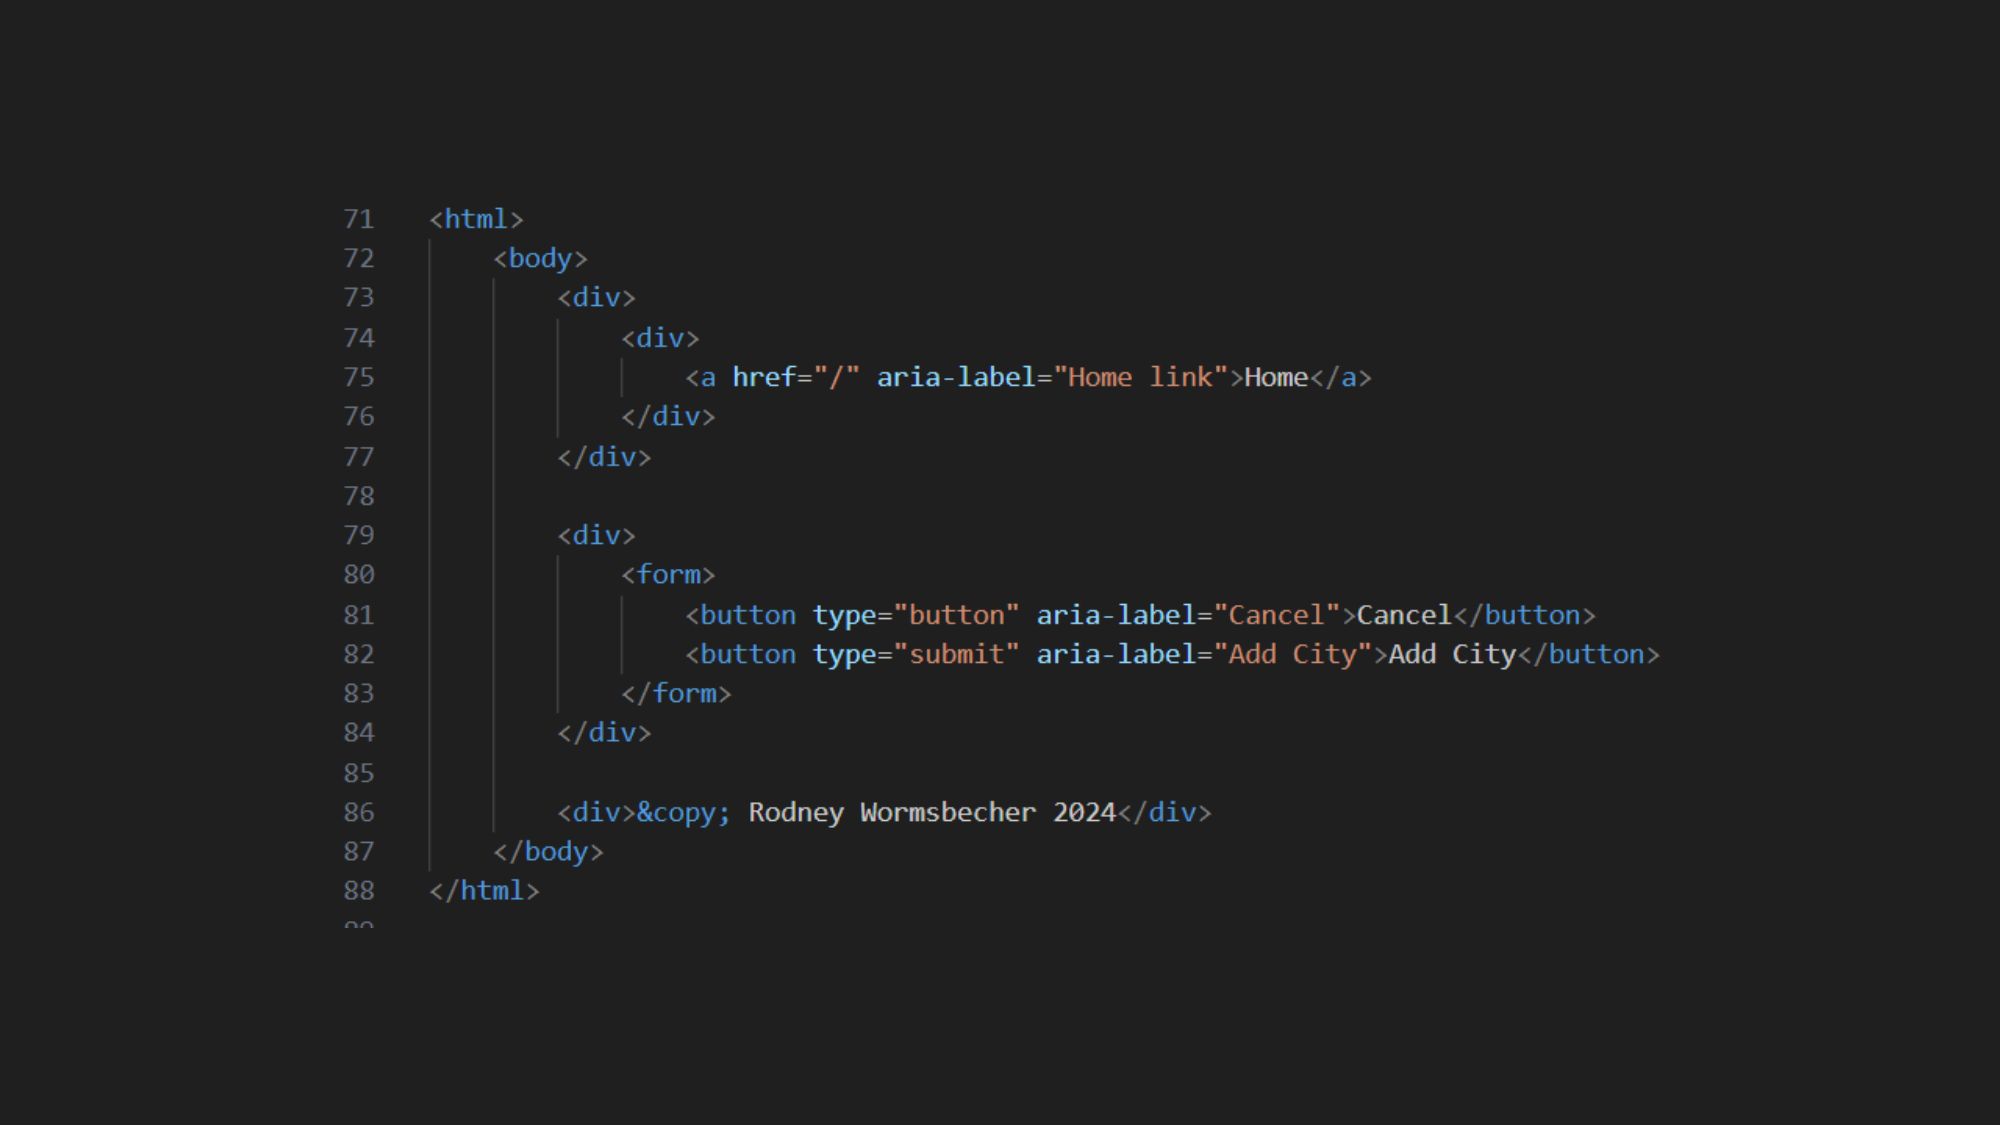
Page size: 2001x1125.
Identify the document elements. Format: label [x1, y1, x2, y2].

picture [324, 197, 1676, 928]
